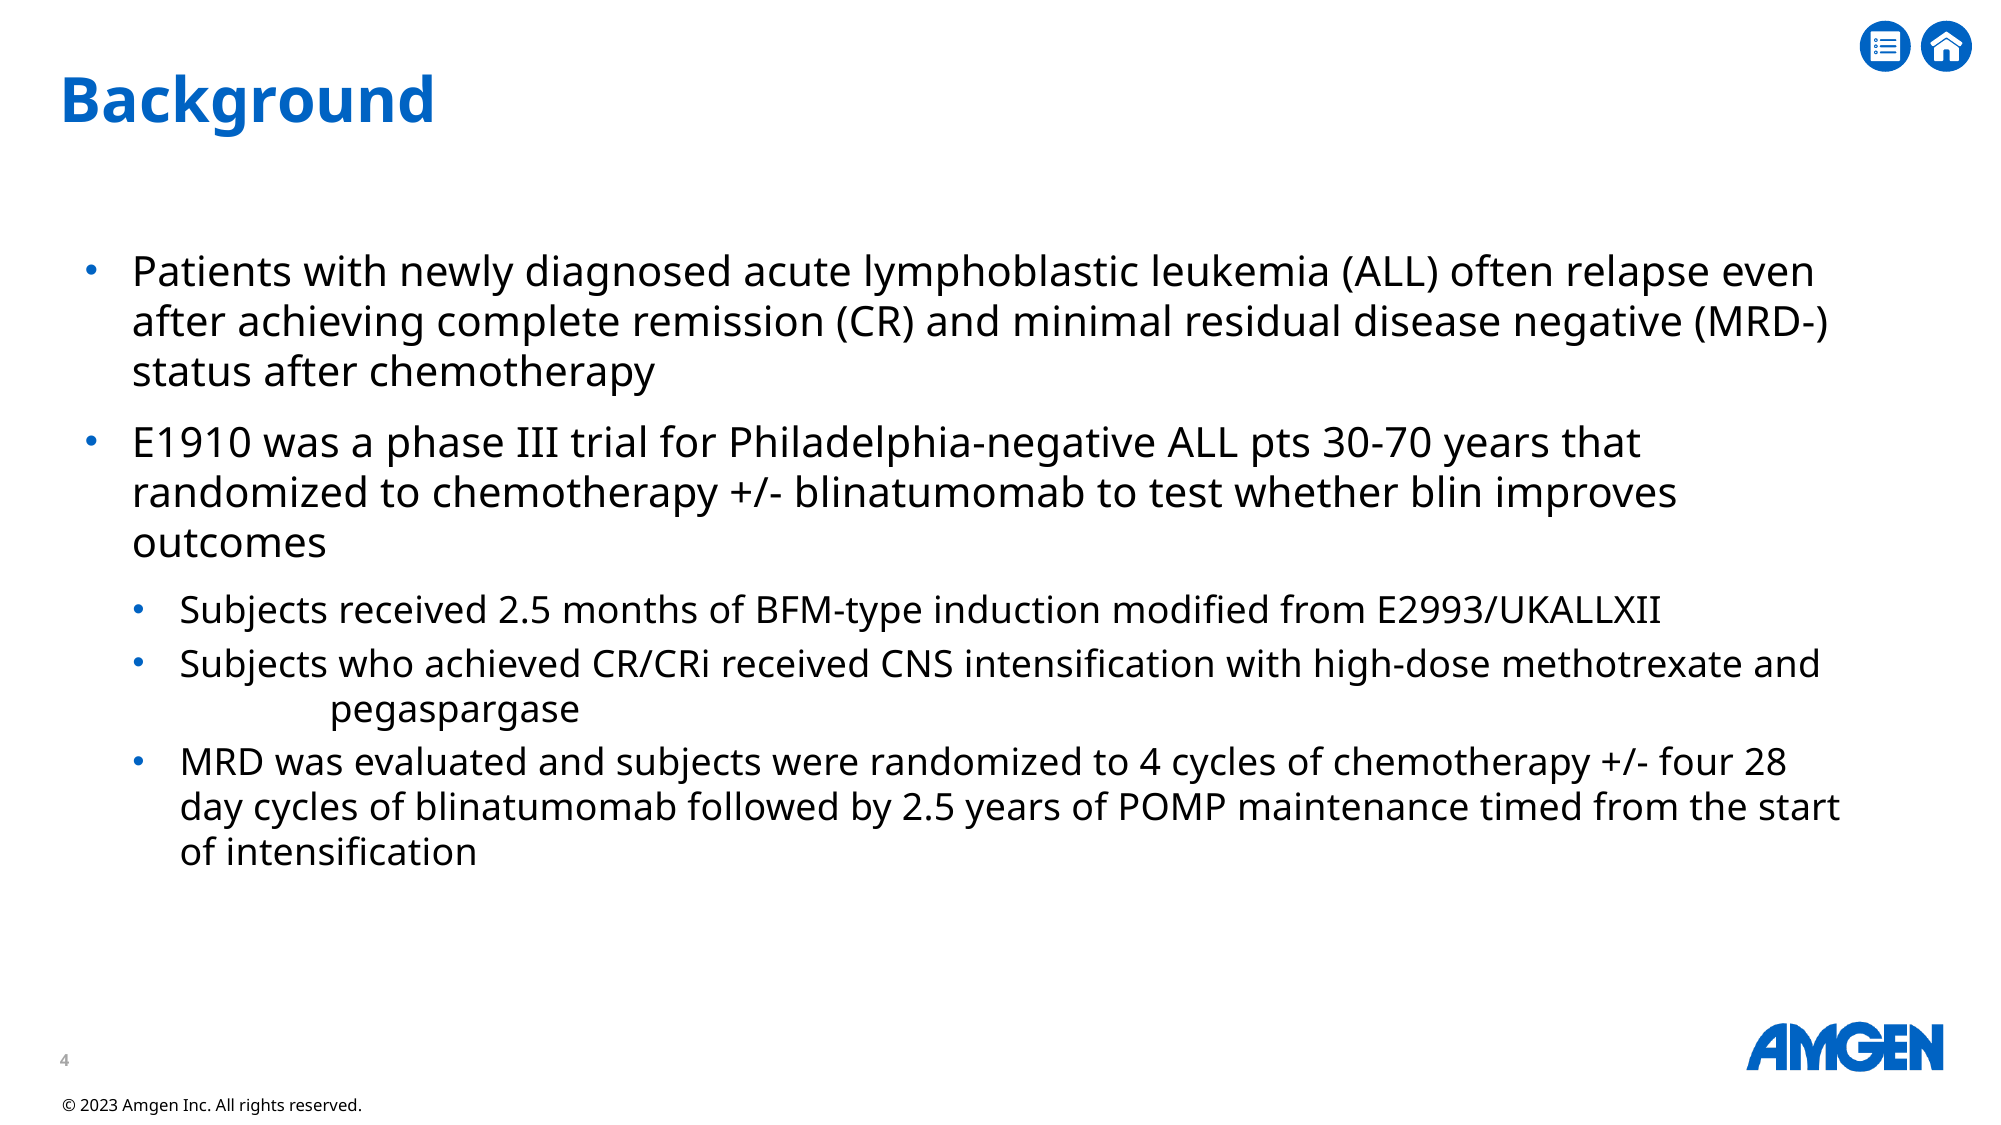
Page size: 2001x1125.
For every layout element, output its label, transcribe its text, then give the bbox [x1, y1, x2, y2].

text_box [1859, 20, 1911, 72]
list Patients with newly diagnosed acute lymphoblastic leukemia (ALL) often relapse even after achieving complete remission (CR) and minimal residual disease negative (MRD-) status after chemotherapy E1910 was a phase III trial for Philadelphia-negative ALL pts 30-70 years that randomized to chemotherapy +/- blinatumomab to test whether blin improves outcomes Subjects received 2.5 months of BFM-type induction modified from E2993/UKALLXII Subjects who achieved CR/CRi received CNS intensification with high-dose methotrexate and pegaspargase MRD was evaluated and subjects were randomized to 4 cycles of chemotherapy +/- four 28 day cycles of blinatumomab followed by 2.5 years of POMP maintenance timed from the start of intensification [84, 244, 1860, 967]
title Background [59, 60, 1941, 137]
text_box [1929, 31, 1963, 62]
text_box [1920, 20, 1972, 60]
picture [1741, 1021, 1955, 1072]
